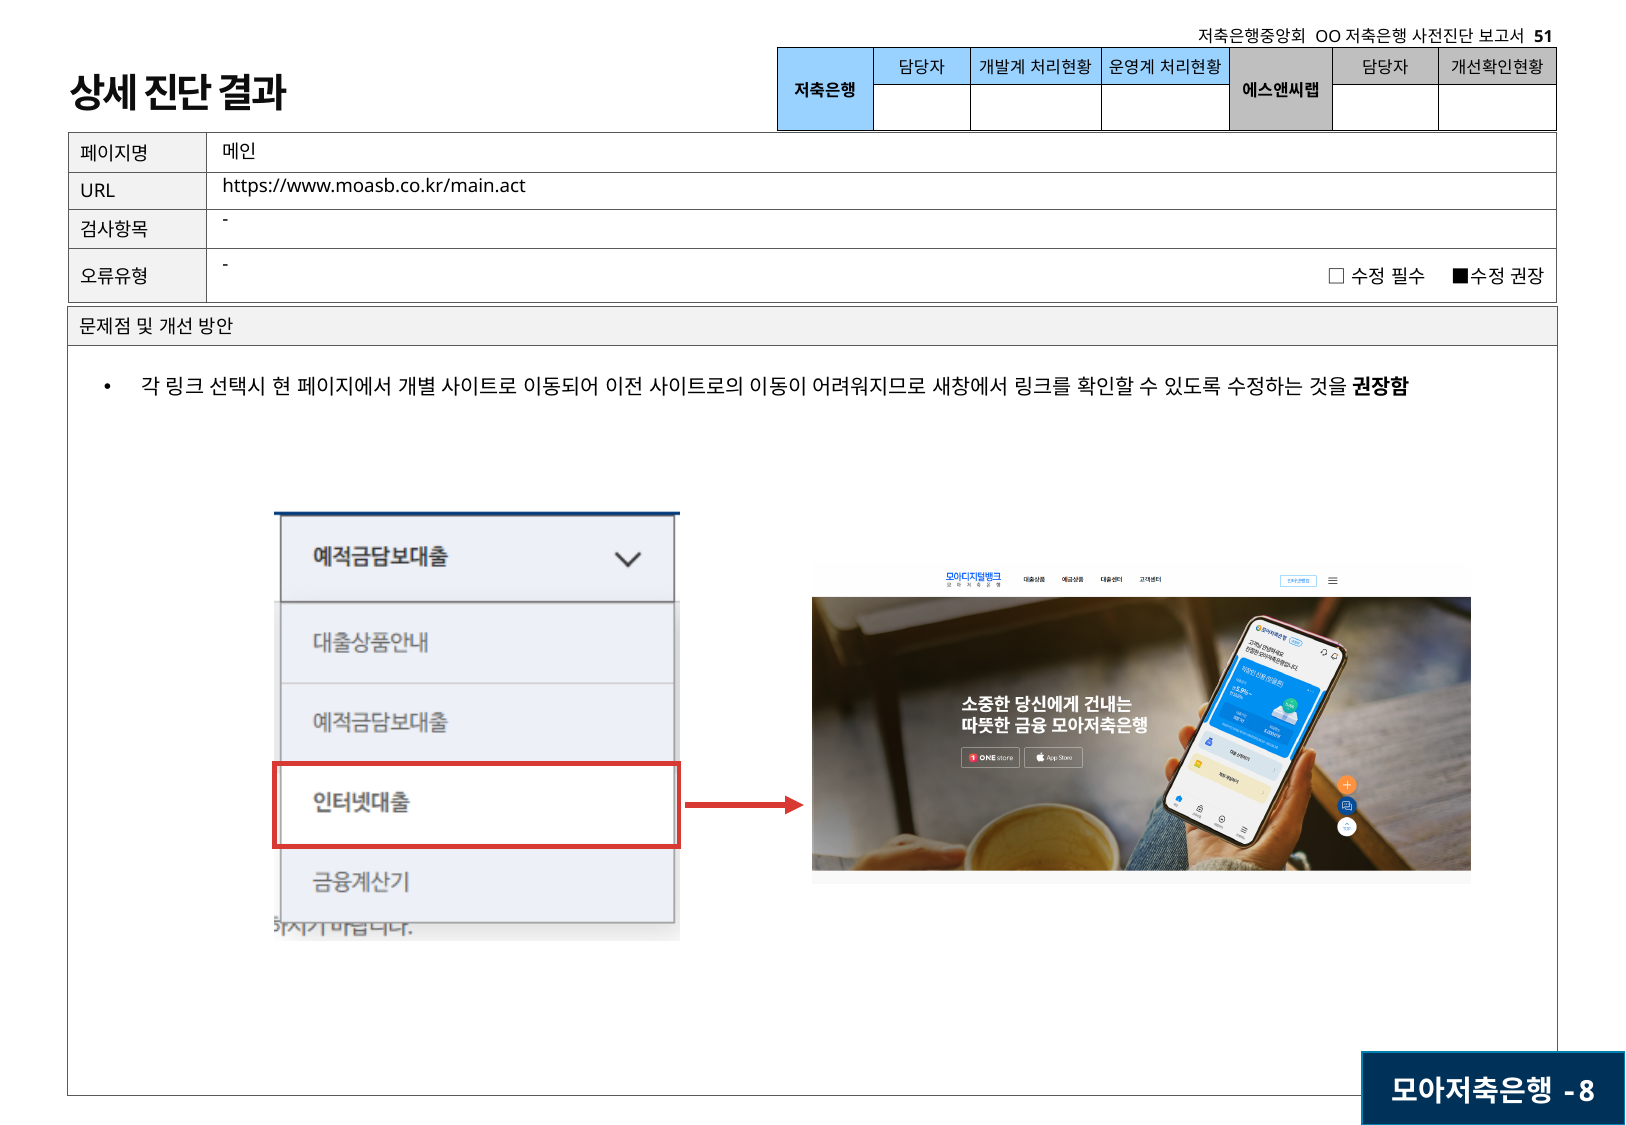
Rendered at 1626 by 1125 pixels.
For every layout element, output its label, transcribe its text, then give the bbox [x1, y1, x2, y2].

table_cell [1102, 85, 1229, 130]
list - [207, 201, 1557, 236]
list 메인 [207, 133, 1557, 167]
table_header 개선확인현황 [1439, 48, 1556, 84]
list https://www.moasb.co.kr/main.act [207, 167, 1557, 201]
picture [274, 498, 680, 942]
table_header 담당자 [874, 48, 970, 84]
table_header 저축은행 [778, 48, 873, 130]
table_header 에스앤씨랩 [1230, 48, 1332, 130]
table_cell [874, 85, 970, 130]
table_cell [971, 85, 1101, 130]
picture [812, 562, 1471, 884]
list - [207, 235, 1293, 291]
table_header 운영계 처리현황 [1102, 48, 1229, 84]
table_header 담당자 [1333, 48, 1438, 84]
table_header 개발계 처리현황 [971, 48, 1101, 84]
text_box 모아저축은행-8 [1361, 1051, 1625, 1125]
title 상세 진단 결과 [69, 72, 777, 117]
list 각 링크 선택시 현 페이지에서 개별 사이트로 이동되어 이전 사이트로의 이동이 어려워지므로 새창에서 링크를 확인할 수 있도록 수정하는 것을 권장함 [103, 368, 1522, 467]
table_cell [1439, 85, 1556, 130]
table_cell [1333, 85, 1438, 130]
